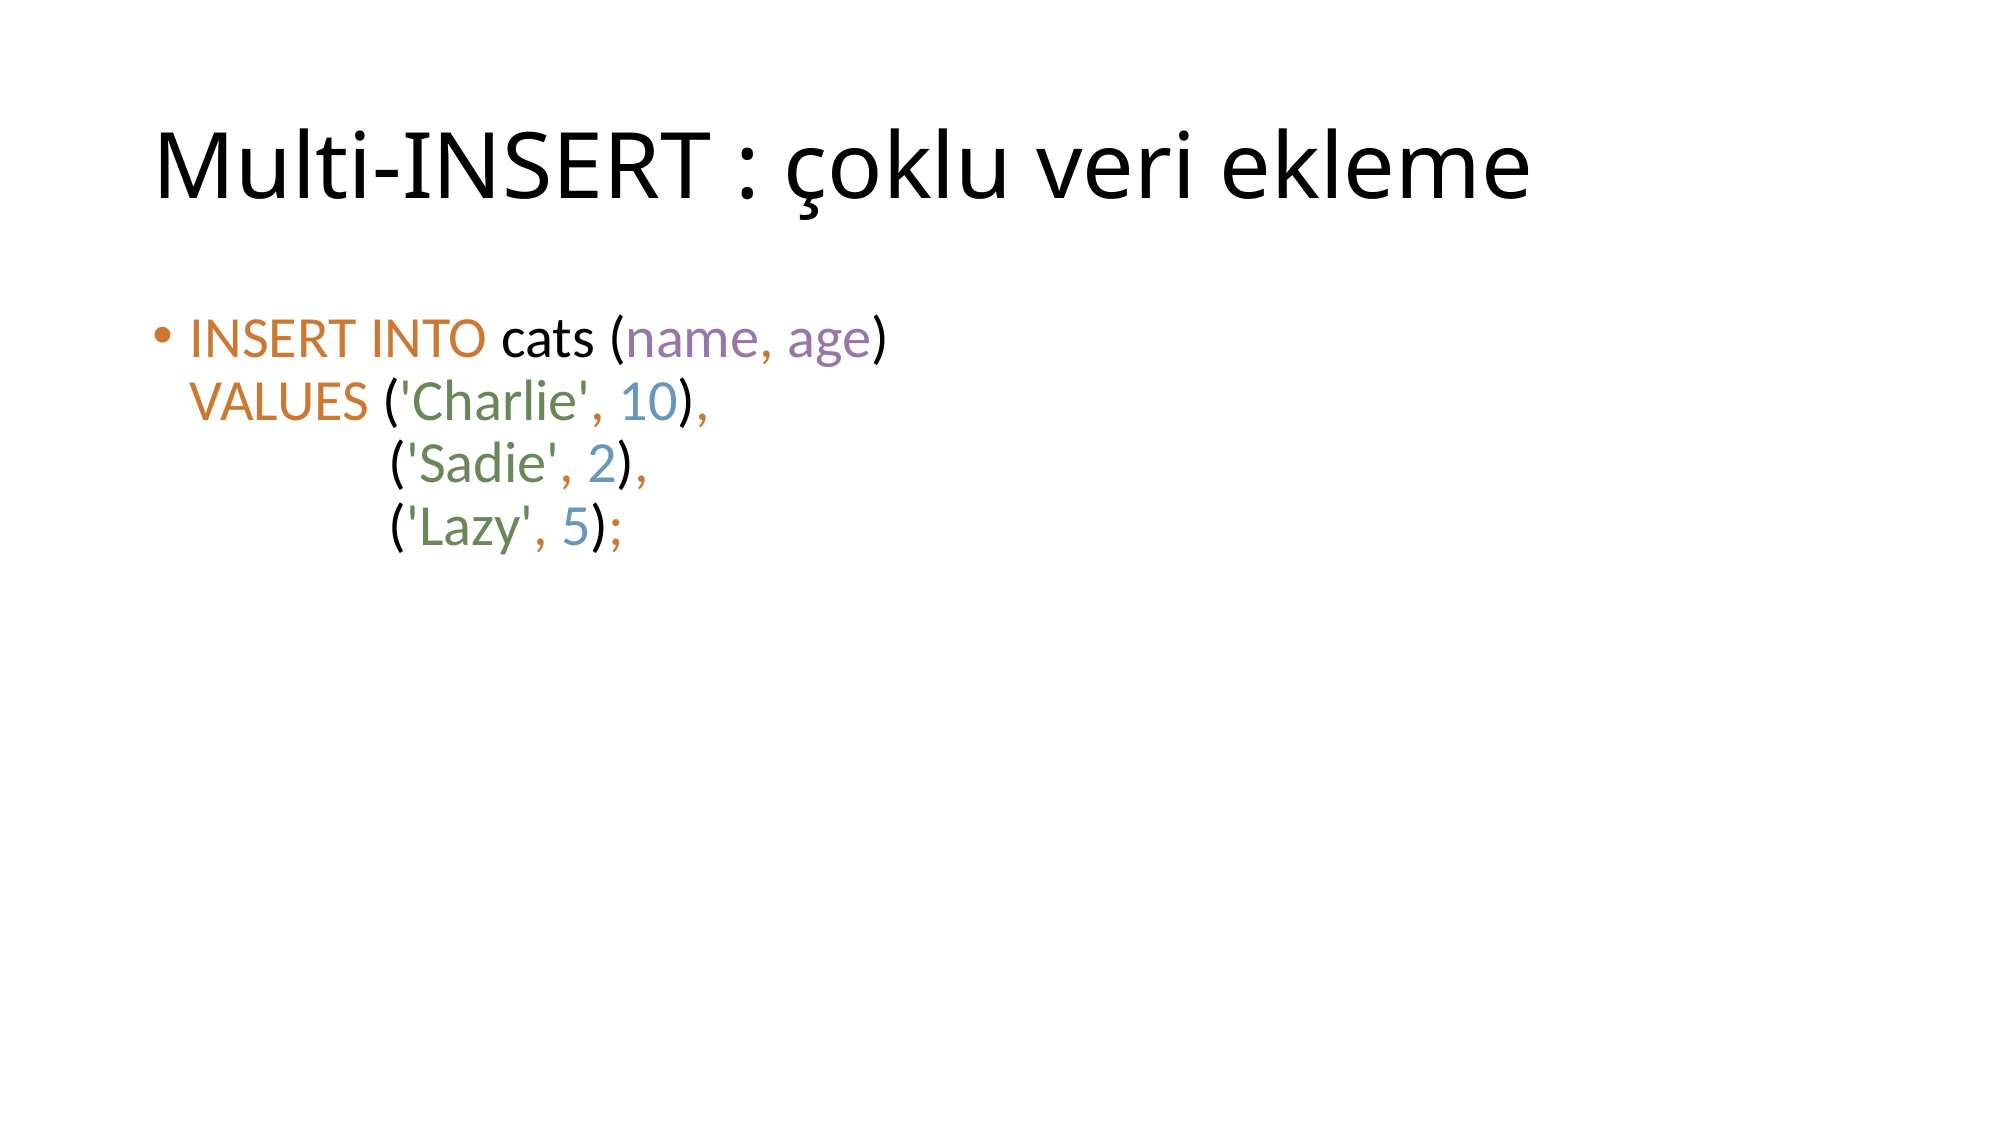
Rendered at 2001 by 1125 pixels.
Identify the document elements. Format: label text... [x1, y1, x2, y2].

list INSERT INTO cats (name, age) VALUES ('Charlie', 10), ('Sadie', 2), ('Lazy', 5); [137, 299, 1863, 1014]
title Multi-INSERT : çoklu veri ekleme [137, 59, 1863, 278]
